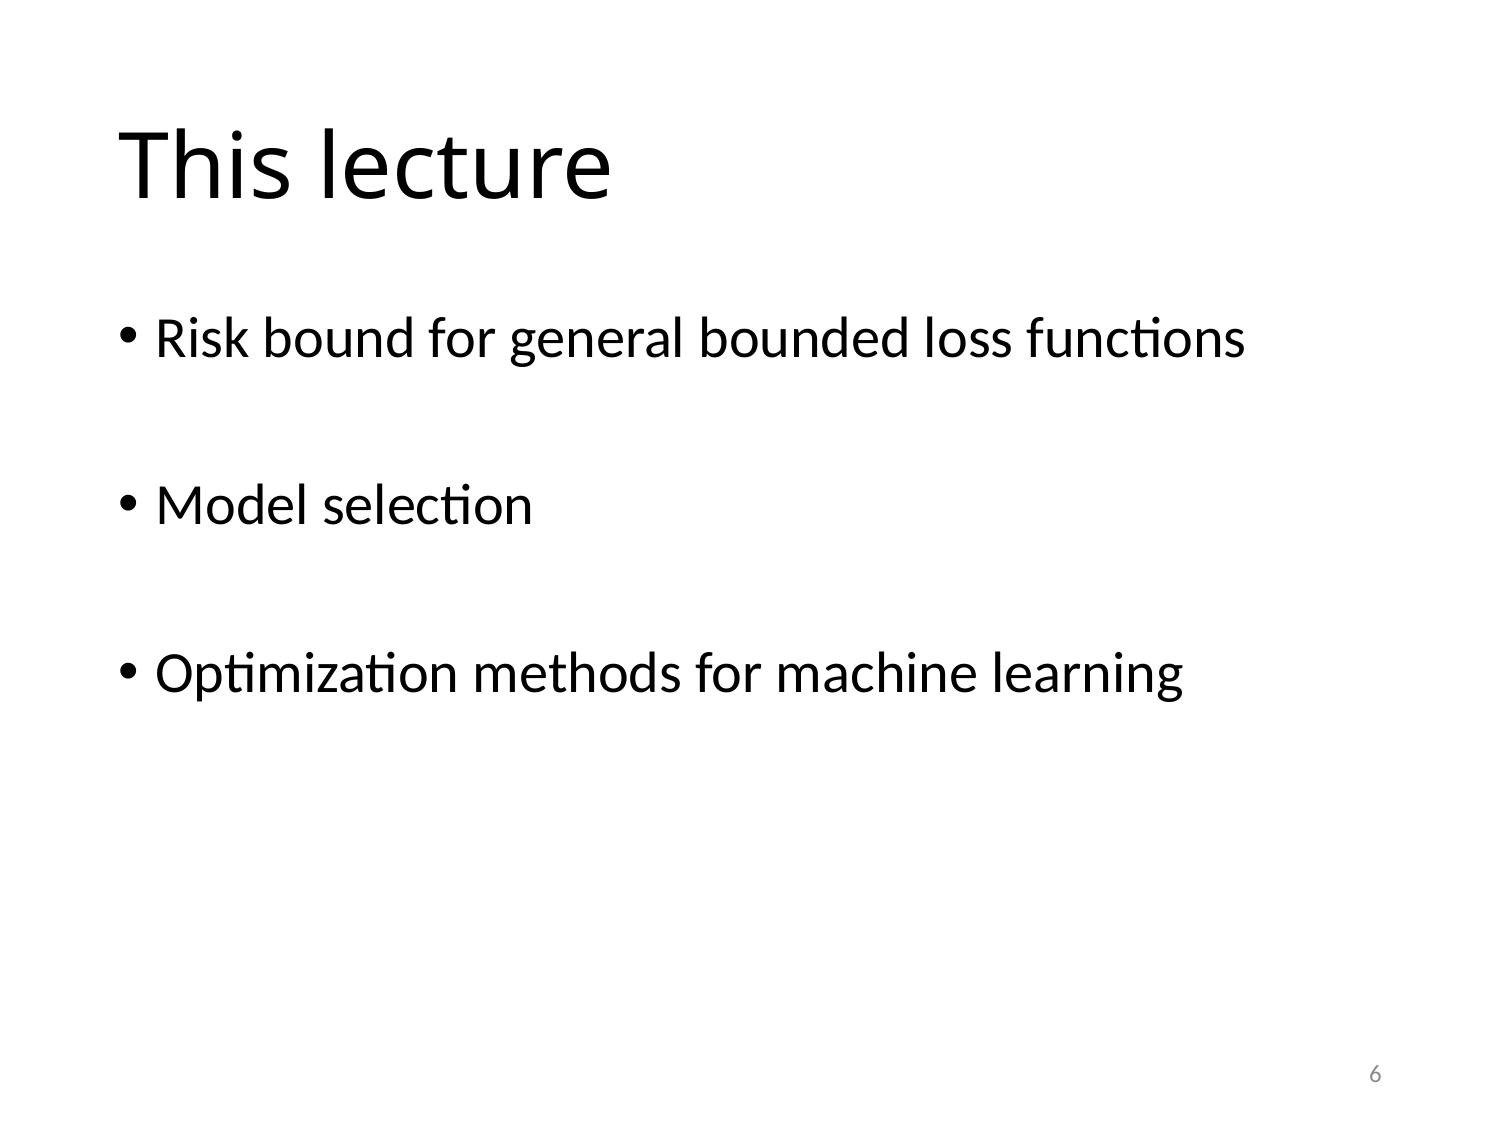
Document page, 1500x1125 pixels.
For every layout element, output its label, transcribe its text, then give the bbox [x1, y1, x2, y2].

title This lecture [103, 59, 1397, 278]
list Risk bound for general bounded loss functions Model selection Optimization methods for machine learning [103, 299, 1397, 1014]
slide_number 6 [1059, 1042, 1397, 1103]
